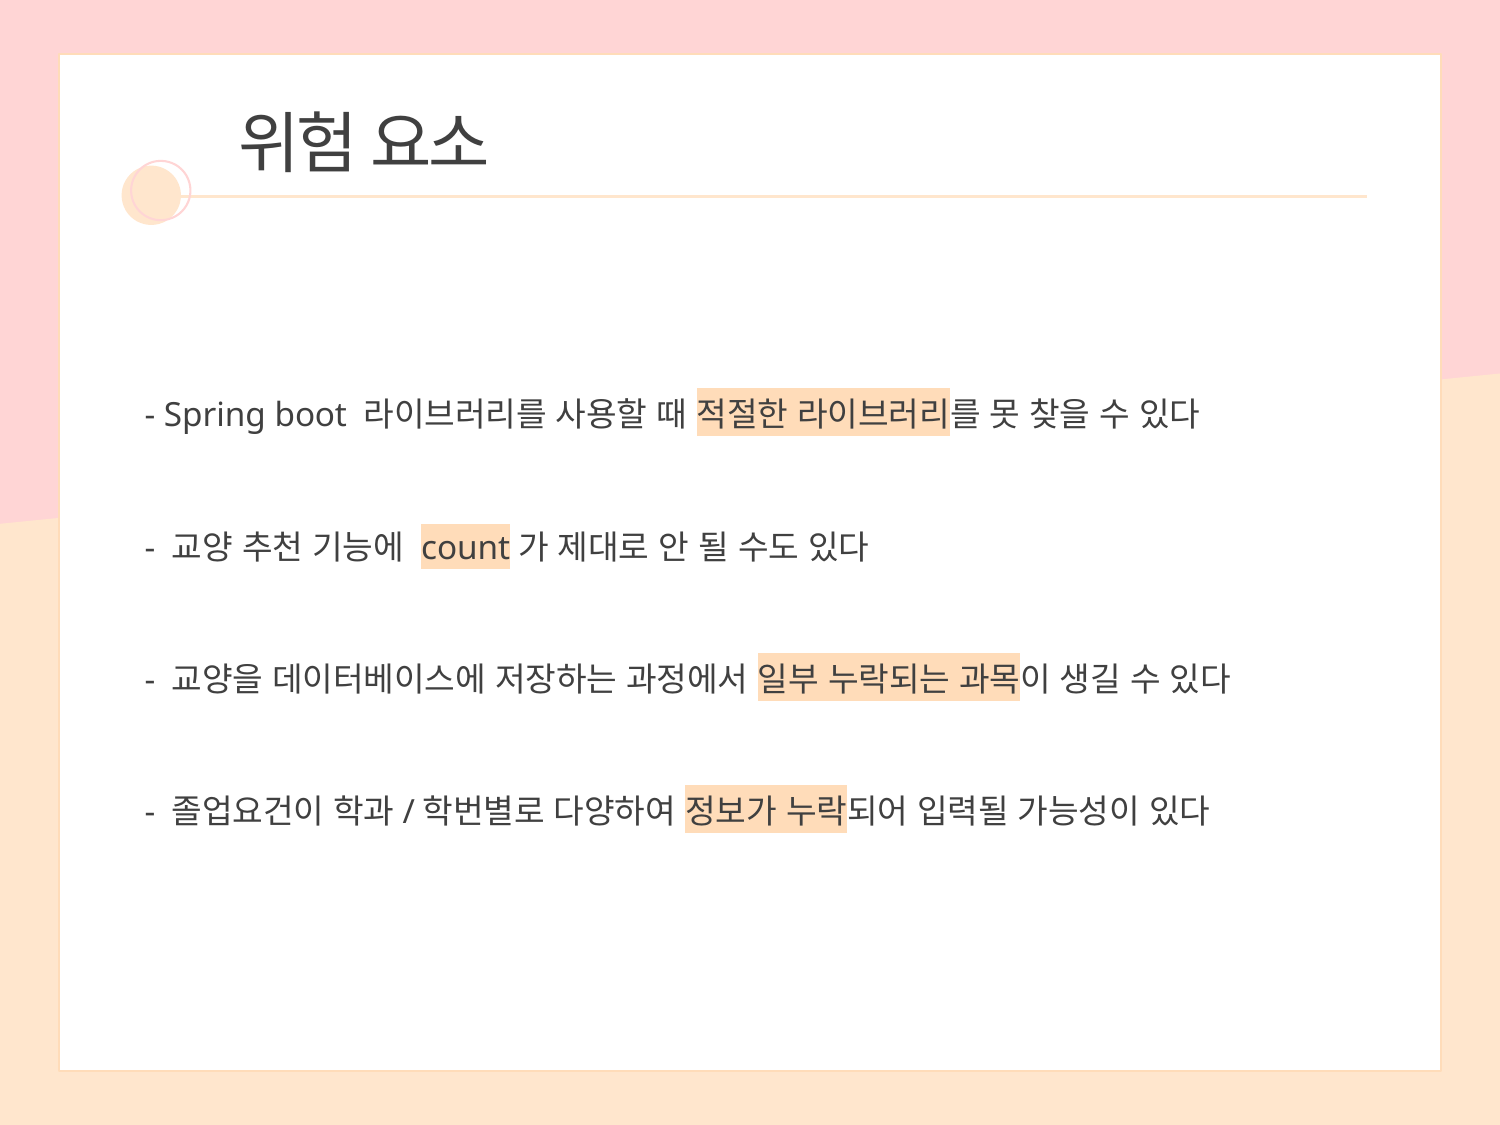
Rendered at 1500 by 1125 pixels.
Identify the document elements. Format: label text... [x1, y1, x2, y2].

text_box 위험 요소 [223, 93, 506, 189]
text_box - Spring boot 라이브러리를 사용할 때 적절한 라이브러리를 못 찾을 수 있다 - 교양 추천 기능에 count가 제대로 안 될 수도 있다 - 교양을 데이터베이스에 저장하는 과정에서 일부 누락되는 과목이 생길 수 있다 - 졸업요건이 학과/학번별로 다양하여 정보가 누락되어 입력될 가능성이 있다 [129, 306, 1371, 838]
